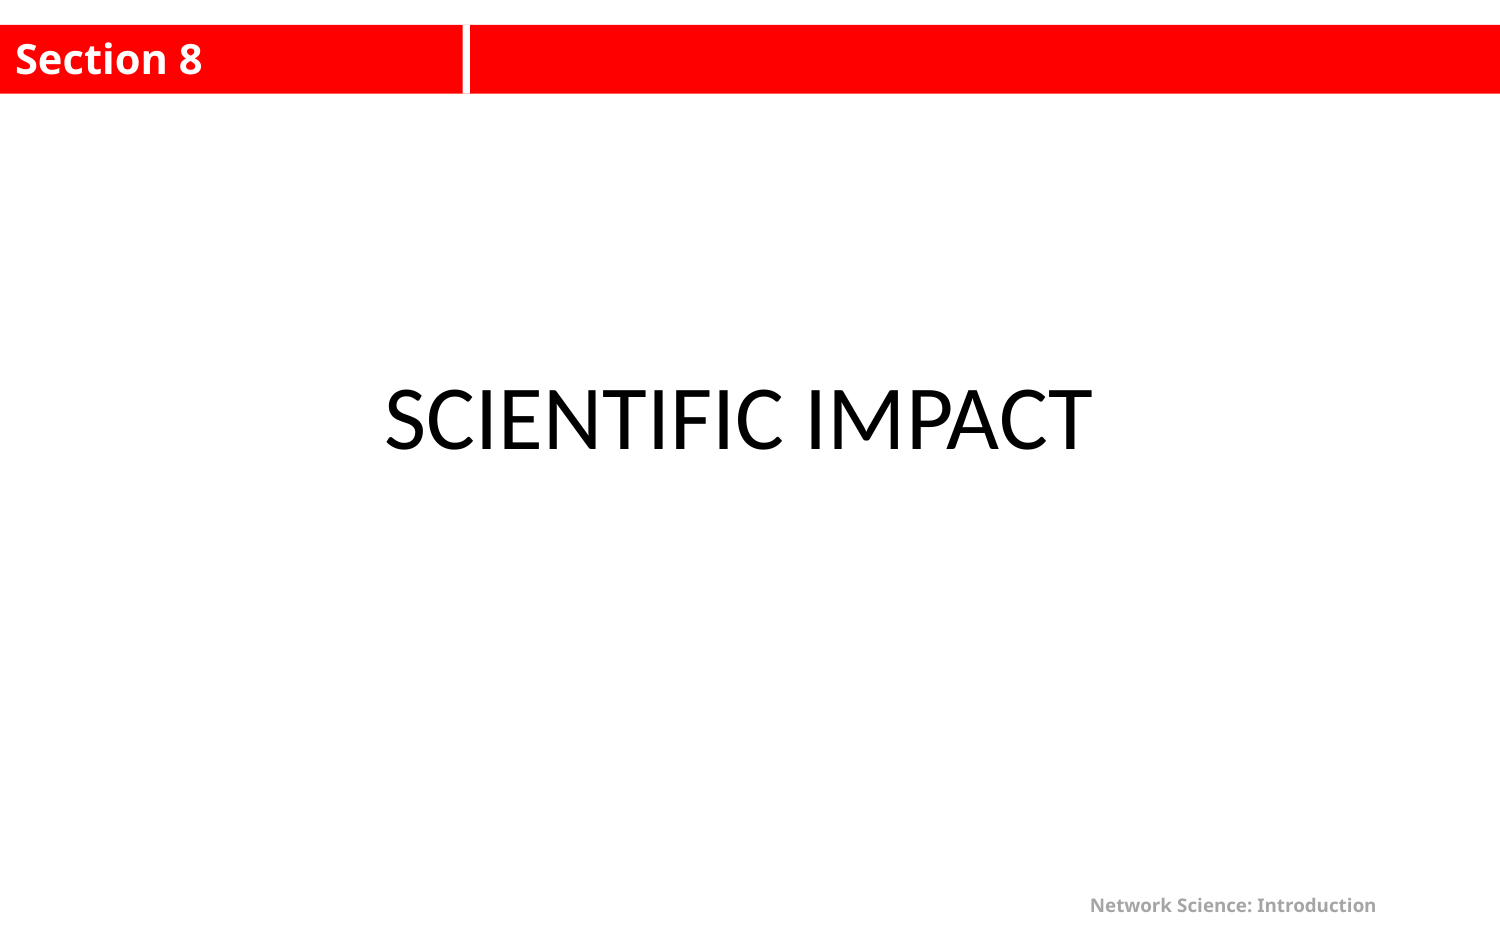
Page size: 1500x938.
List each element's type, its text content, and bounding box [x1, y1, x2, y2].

text_box Section 8 [470, 24, 1500, 94]
text_box Section 8 [0, 24, 462, 94]
text_box SCIENTIFIC IMPACT [0, 350, 1500, 585]
text_box Network Science: Introduction [1074, 885, 1500, 924]
text_box [462, 24, 470, 94]
